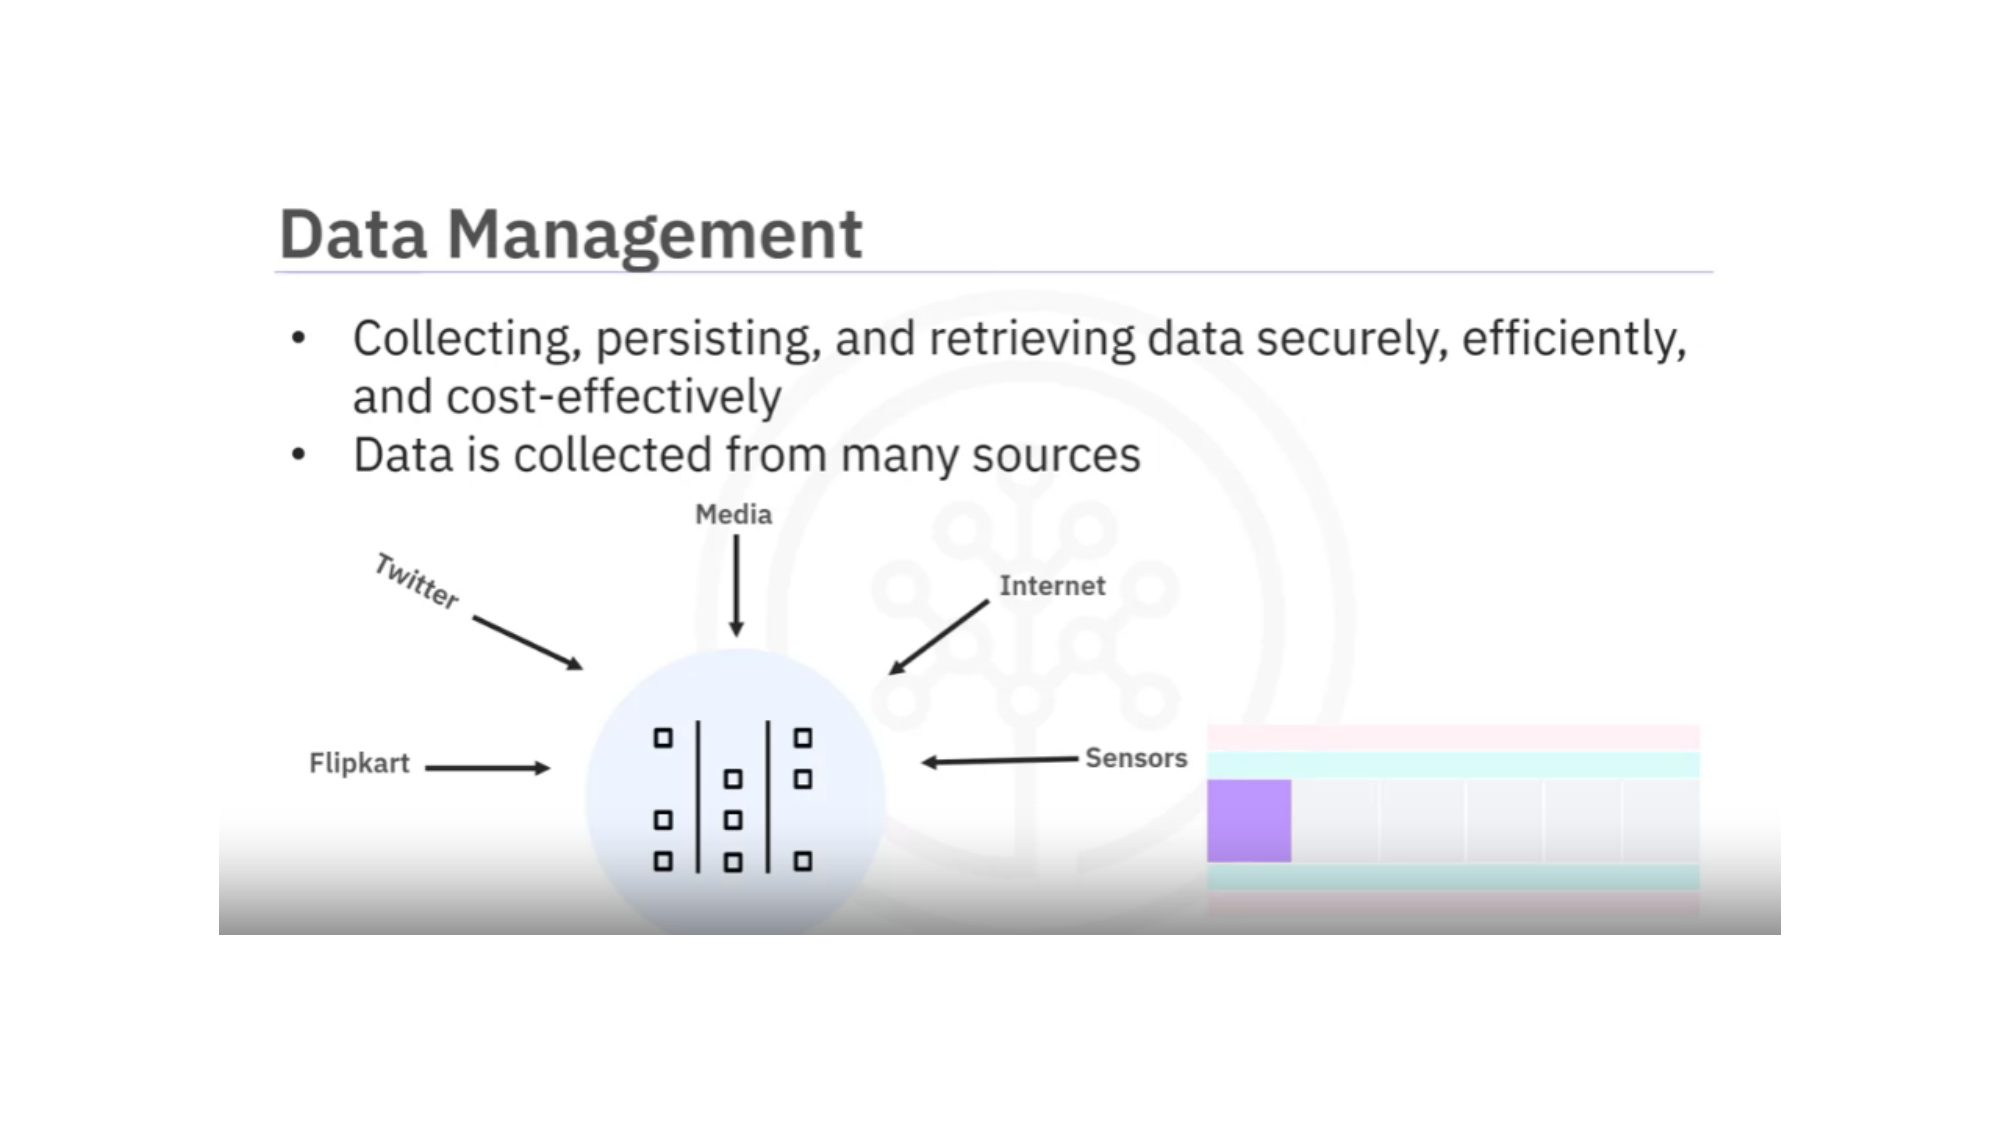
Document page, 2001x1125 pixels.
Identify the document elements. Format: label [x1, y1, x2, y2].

picture [218, 189, 1782, 935]
